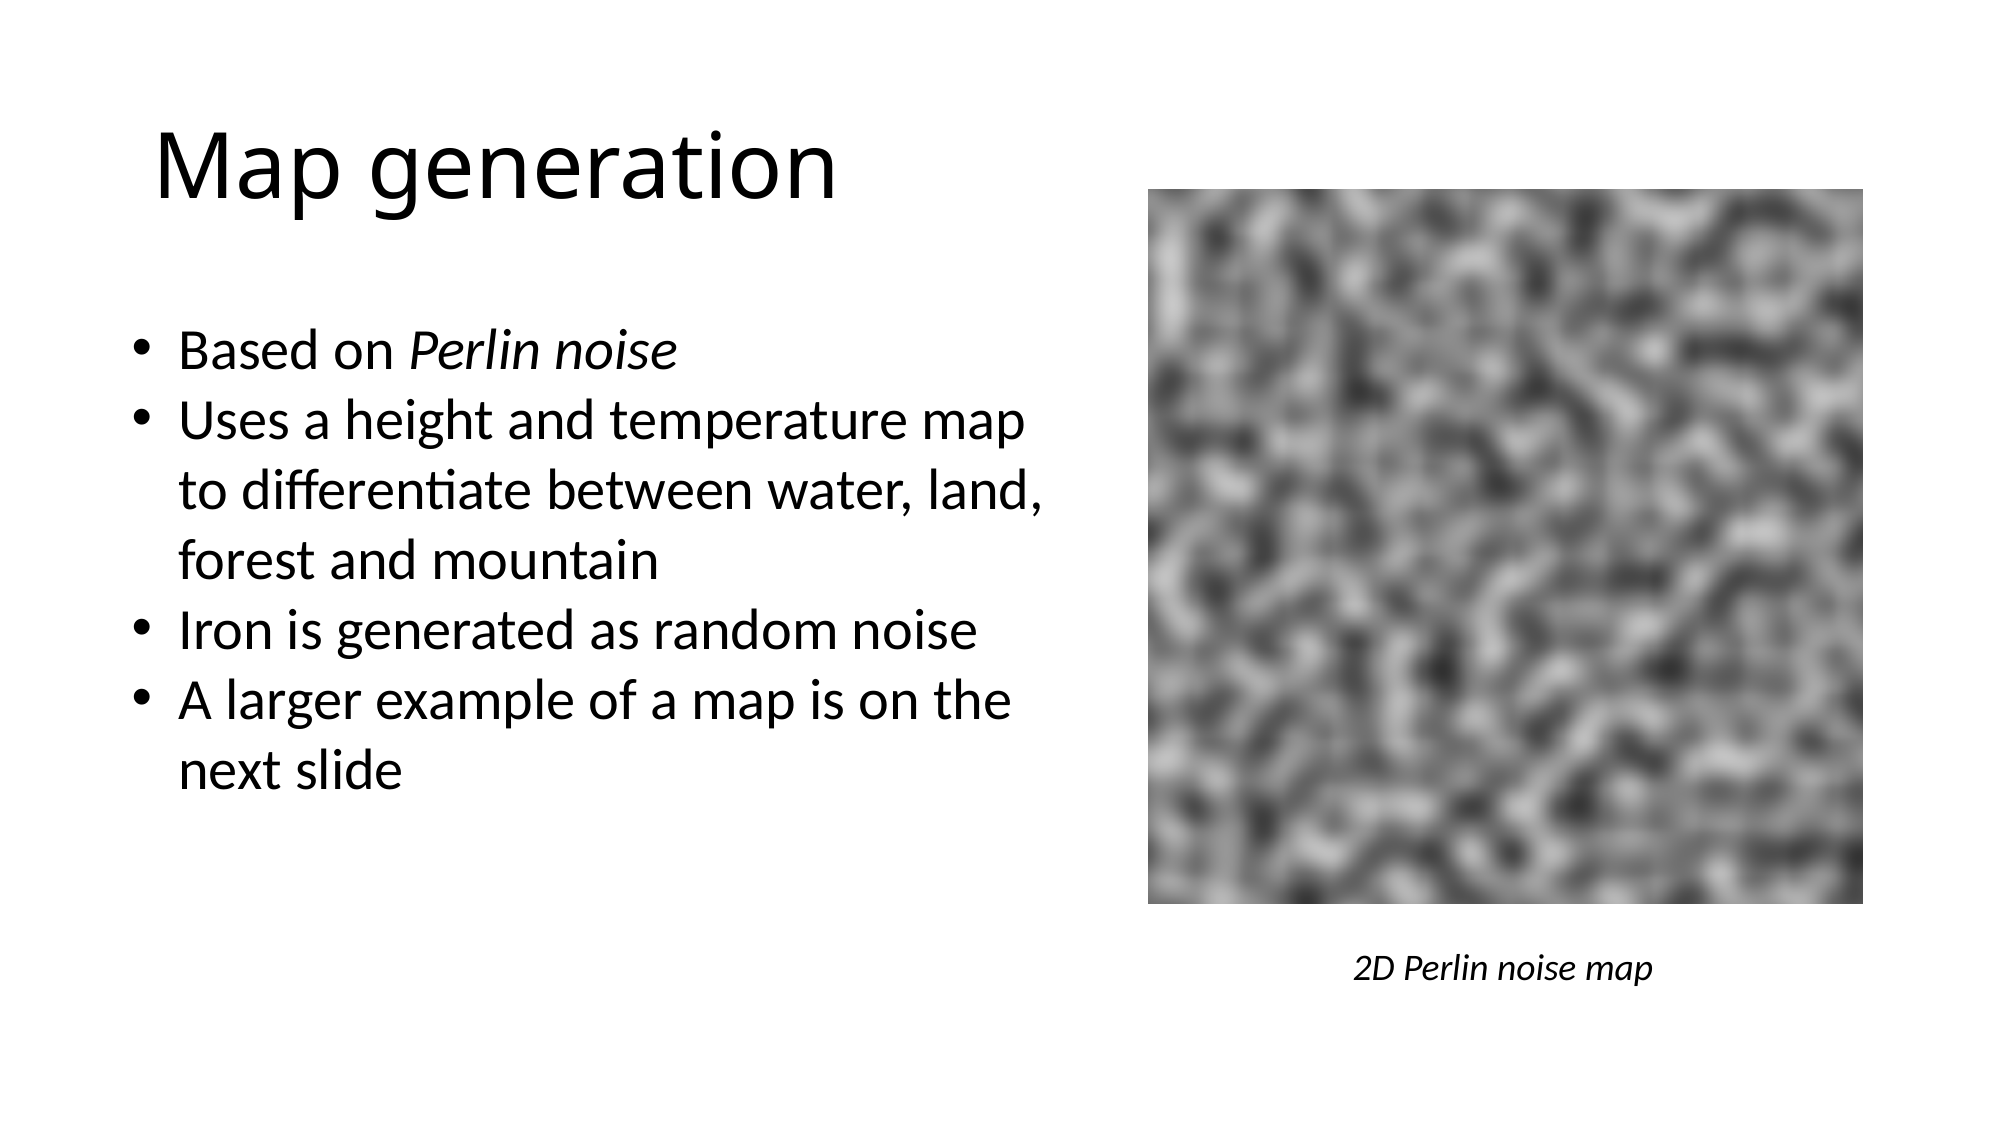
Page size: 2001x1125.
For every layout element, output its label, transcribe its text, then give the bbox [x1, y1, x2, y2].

text_box Based on Perlin noise Uses a height and temperature map to differentiate between water, land, forest and mountain Iron is generated as random noise A larger example of a map is on the next slide [116, 304, 1083, 809]
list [1148, 189, 1863, 904]
title Map generation [137, 59, 1863, 278]
text_box 2D Perlin noise map [1337, 935, 1674, 996]
